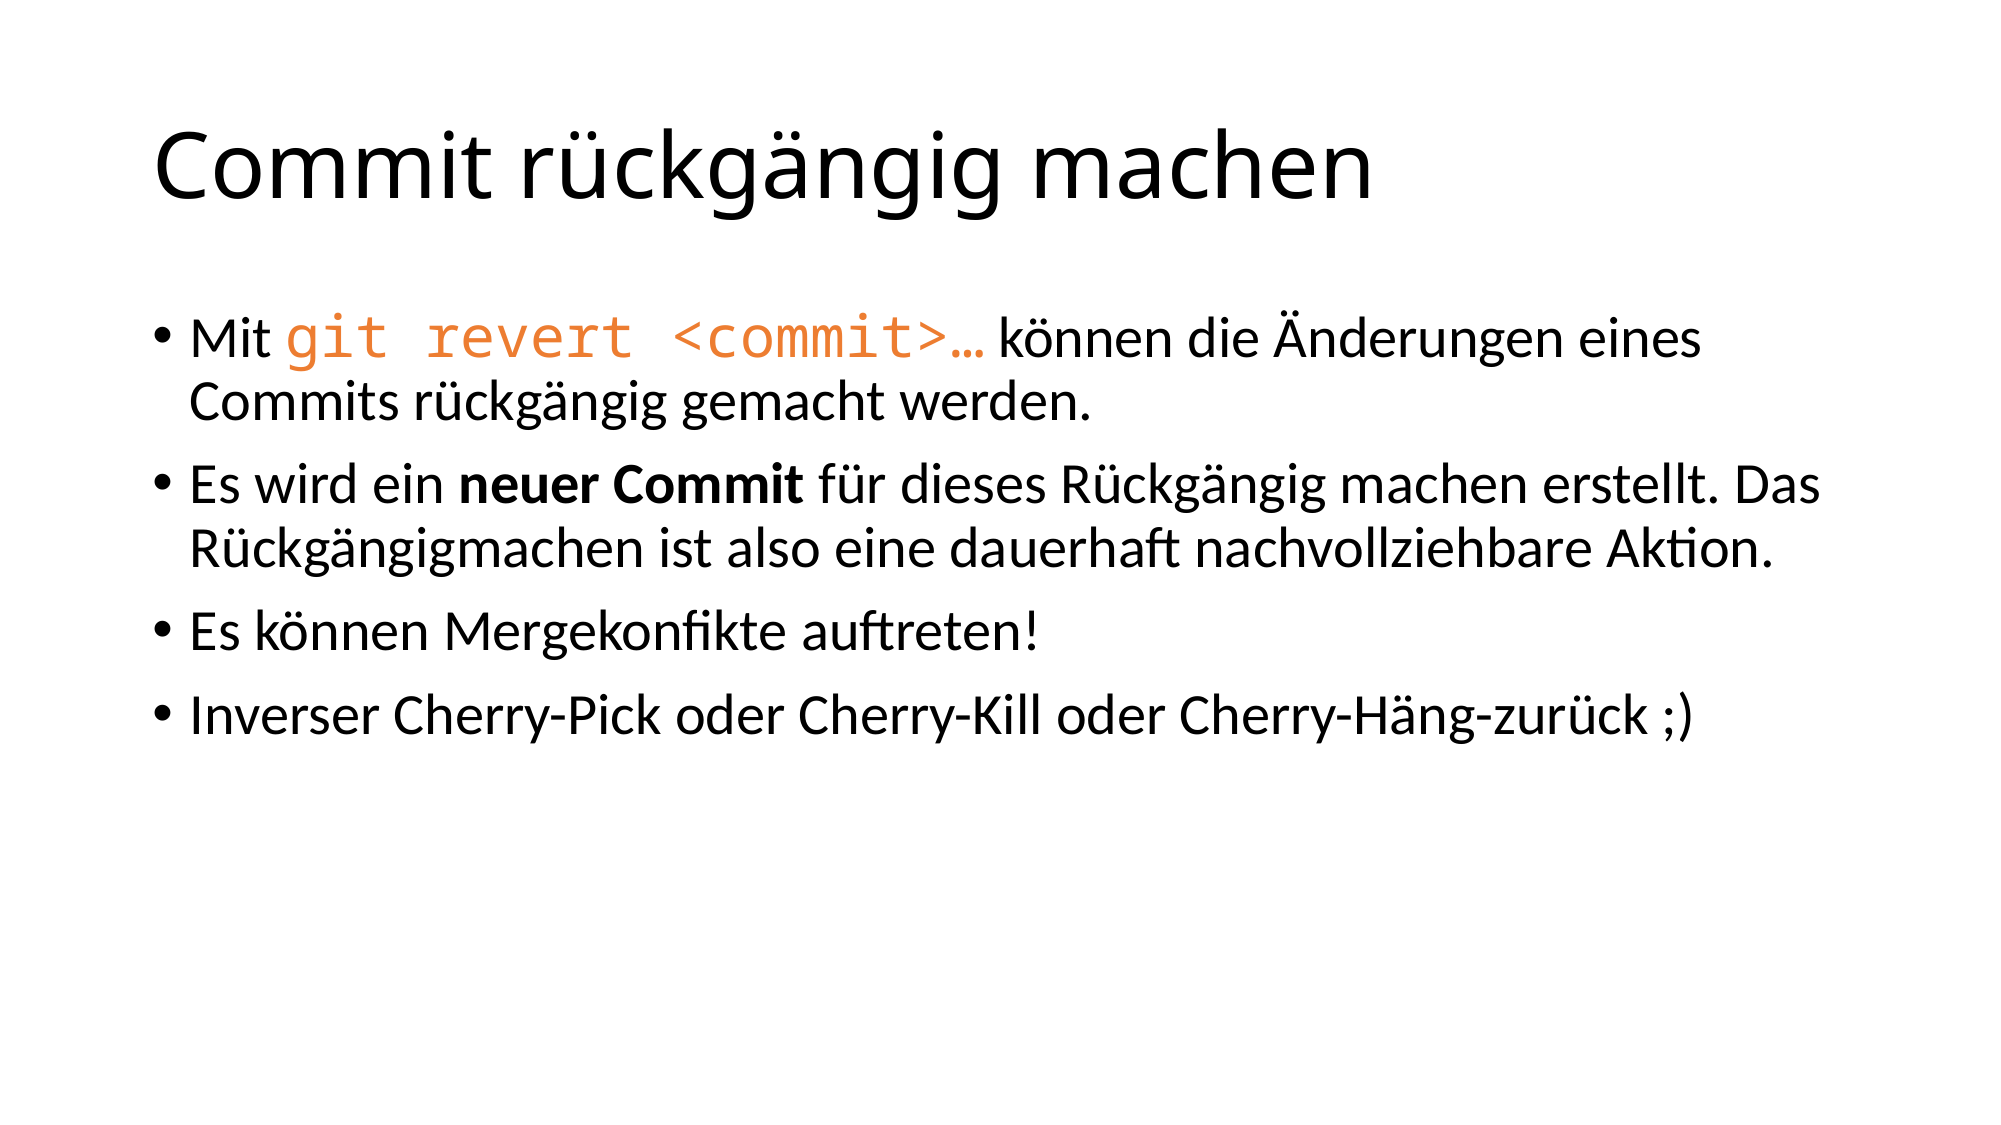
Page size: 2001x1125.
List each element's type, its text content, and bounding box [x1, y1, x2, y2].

list Mit git revert <commit>… können die Änderungen eines Commits rückgängig gemacht werden. Es wird ein neuer Commit für dieses Rückgängig machen erstellt. Das Rückgängigmachen ist also eine dauerhaft nachvollziehbare Aktion. Es können Mergekonfikte auftreten! Inverser Cherry-Pick oder Cherry-Kill oder Cherry-Häng-zurück ;) [137, 299, 1863, 1014]
title Commit rückgängig machen [137, 59, 1863, 278]
